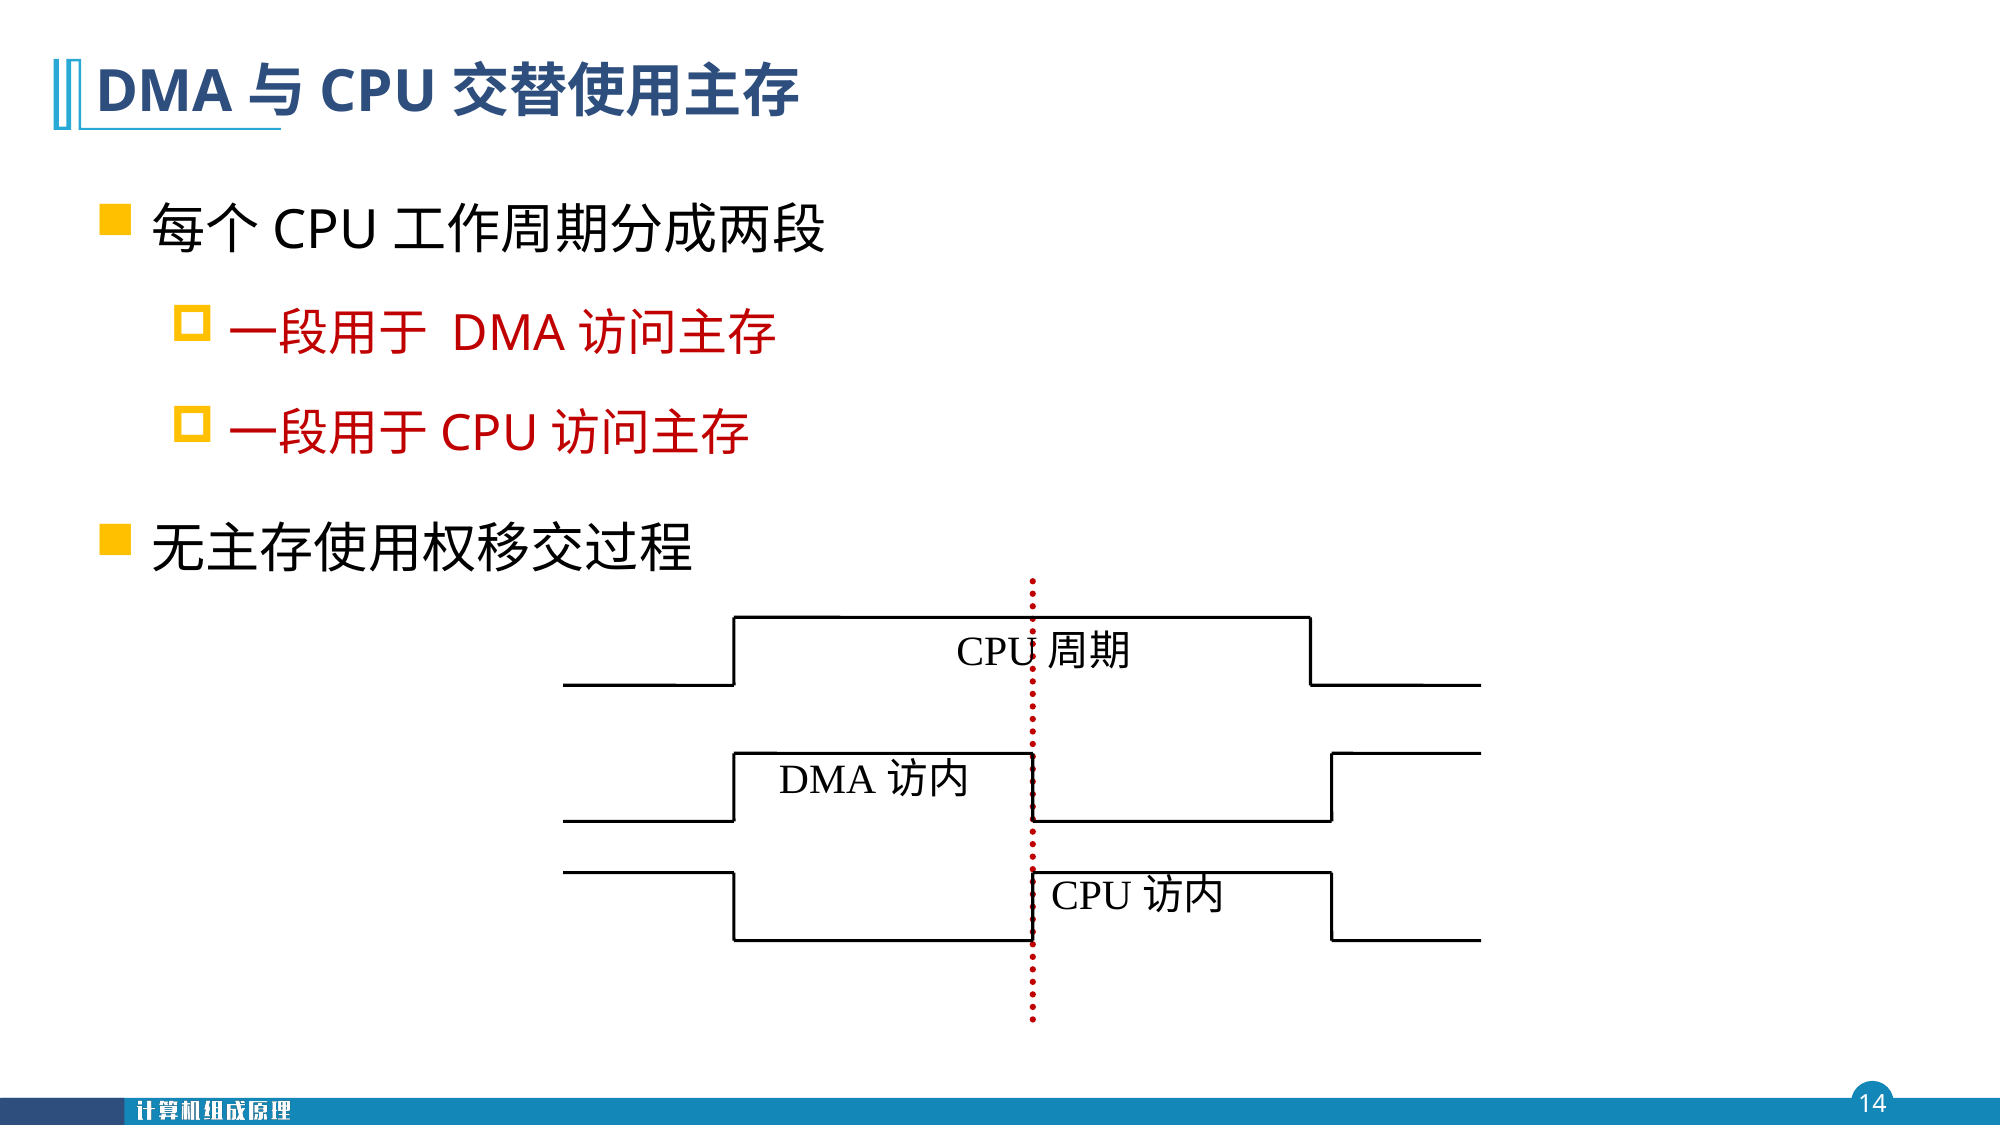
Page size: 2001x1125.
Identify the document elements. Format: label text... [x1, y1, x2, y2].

list 每个CPU工作周期分成两段 一段用于 DMA访问主存 一段用于CPU访问主存 无主存使用权移交过程 [80, 154, 1890, 1080]
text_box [563, 616, 1482, 941]
title DMA与CPU交替使用主存 [80, 42, 1805, 144]
